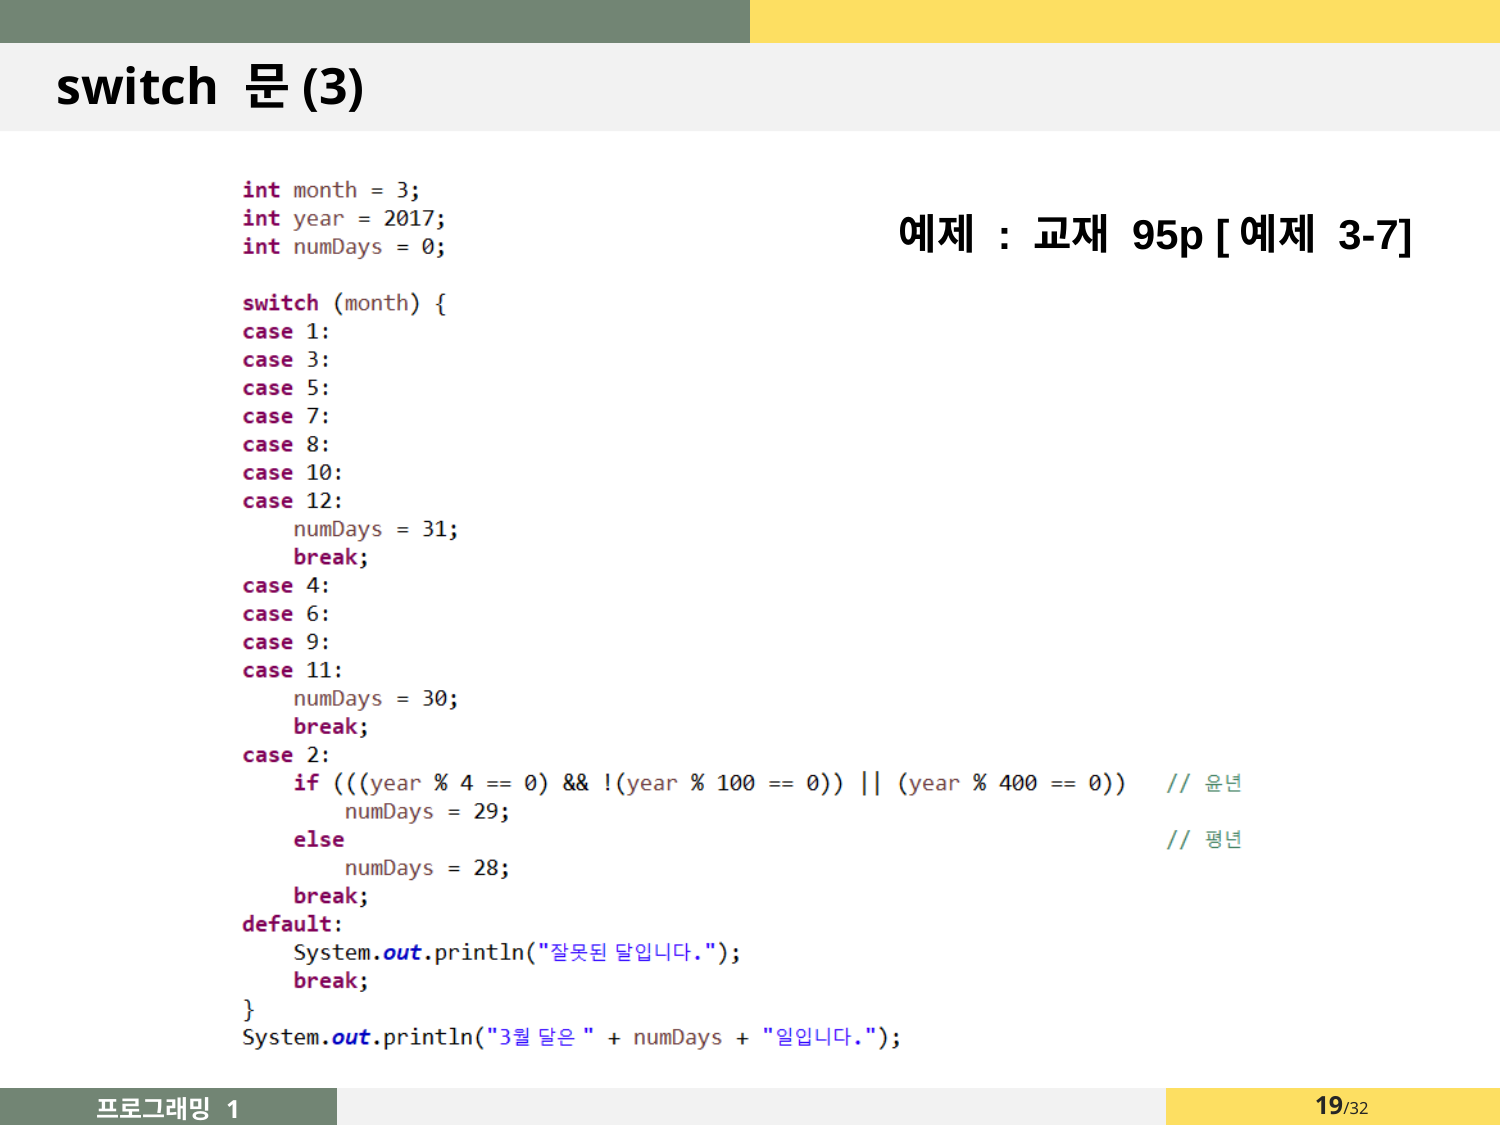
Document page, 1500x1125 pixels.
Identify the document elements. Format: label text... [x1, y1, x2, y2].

picture [241, 177, 1254, 1061]
title switch 문(3) [41, 42, 1459, 128]
text_box 예제 : 교재 95p [예제 3-7] [1258, 200, 1428, 266]
